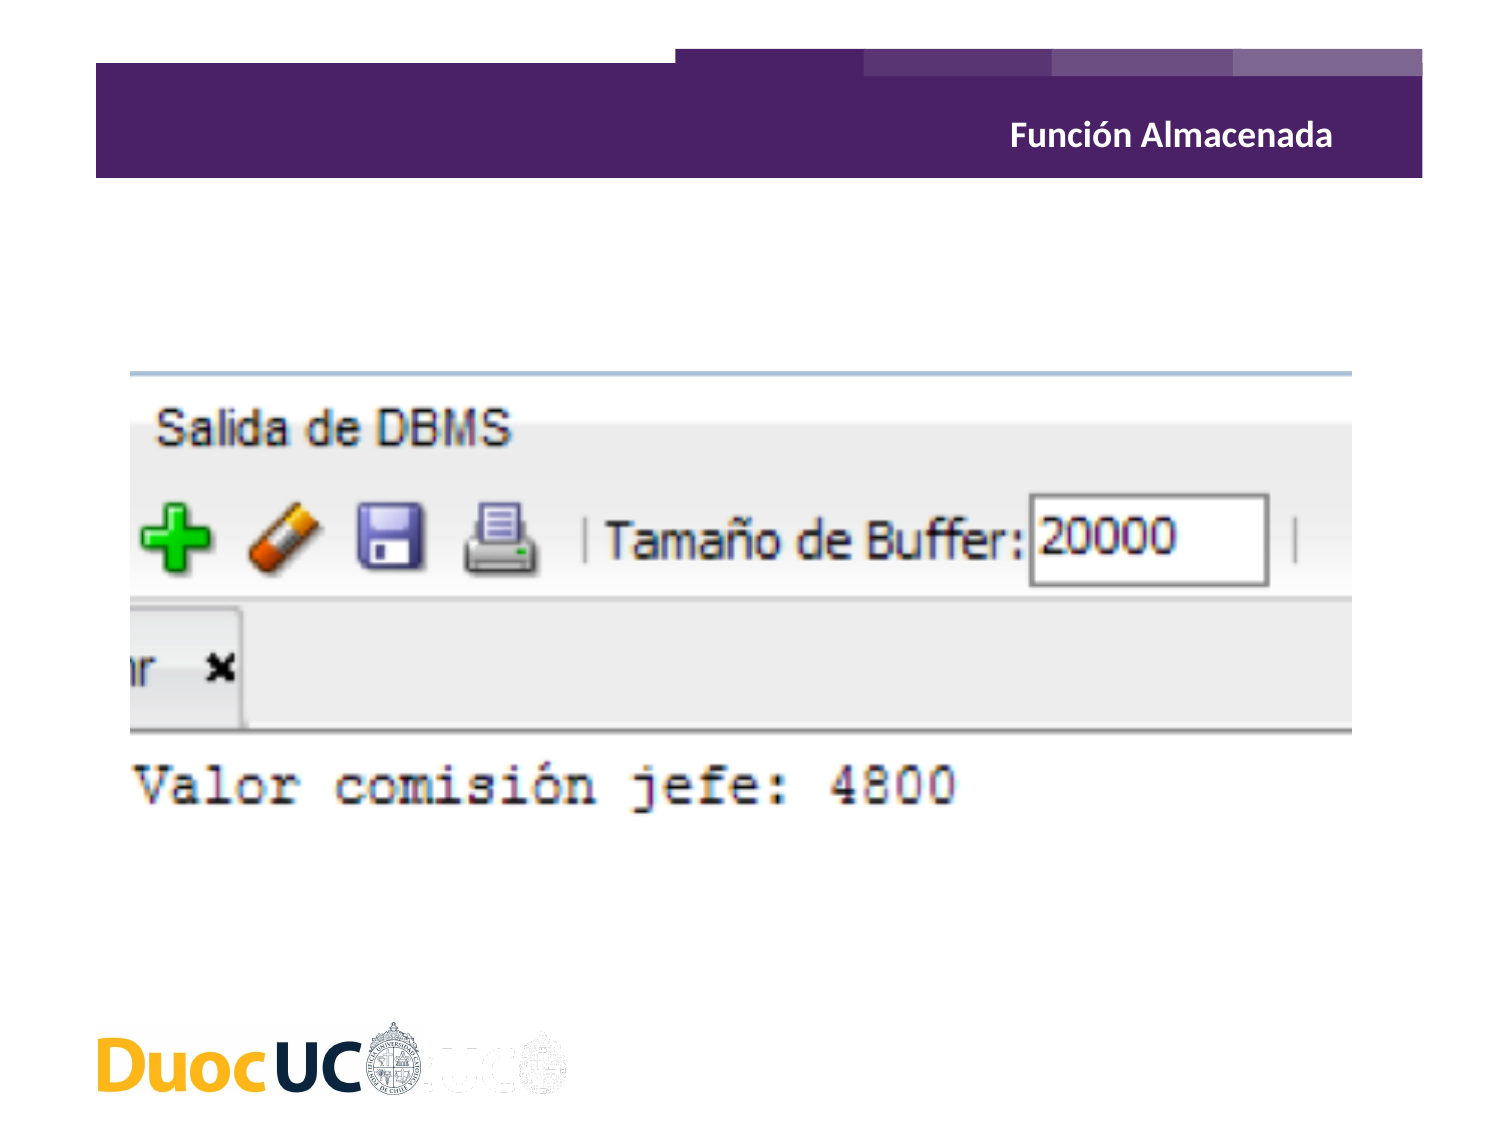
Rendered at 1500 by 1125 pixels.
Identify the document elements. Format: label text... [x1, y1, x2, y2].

text_box Función Almacenada [995, 102, 1352, 163]
picture [130, 370, 1352, 829]
picture [96, 1021, 566, 1095]
